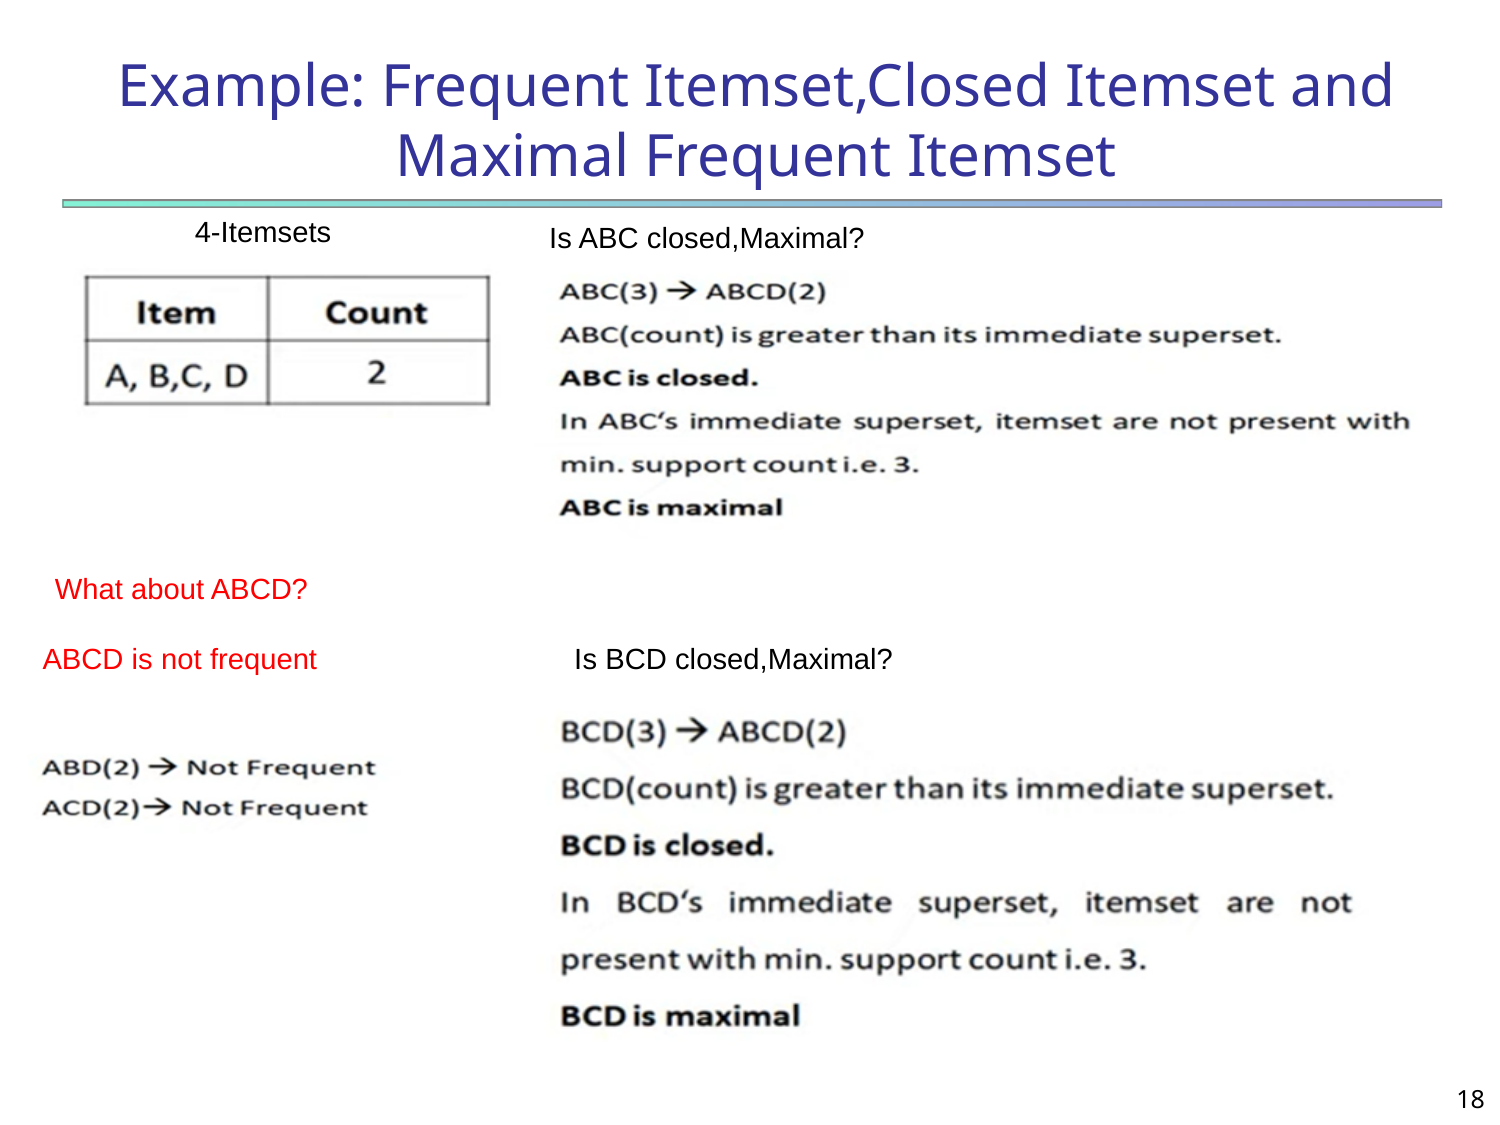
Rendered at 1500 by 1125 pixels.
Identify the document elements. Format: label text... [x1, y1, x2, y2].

picture [533, 697, 1390, 1052]
text_box 4-Itemsets [179, 205, 505, 255]
text_box ABCD is not frequent [27, 632, 464, 683]
text_box Is BCD closed,Maximal? [559, 632, 1293, 683]
slide_number ‹#› [1187, 1062, 1500, 1125]
picture [533, 270, 1421, 540]
text_box Example: Frequent Itemset,Closed Itemset and Maximal Frequent Itemset [74, 103, 1438, 204]
text_box Is ABC closed,Maximal? [534, 211, 1268, 262]
text_box What about ABCD? [39, 562, 446, 632]
picture [27, 753, 434, 834]
picture [61, 256, 505, 418]
